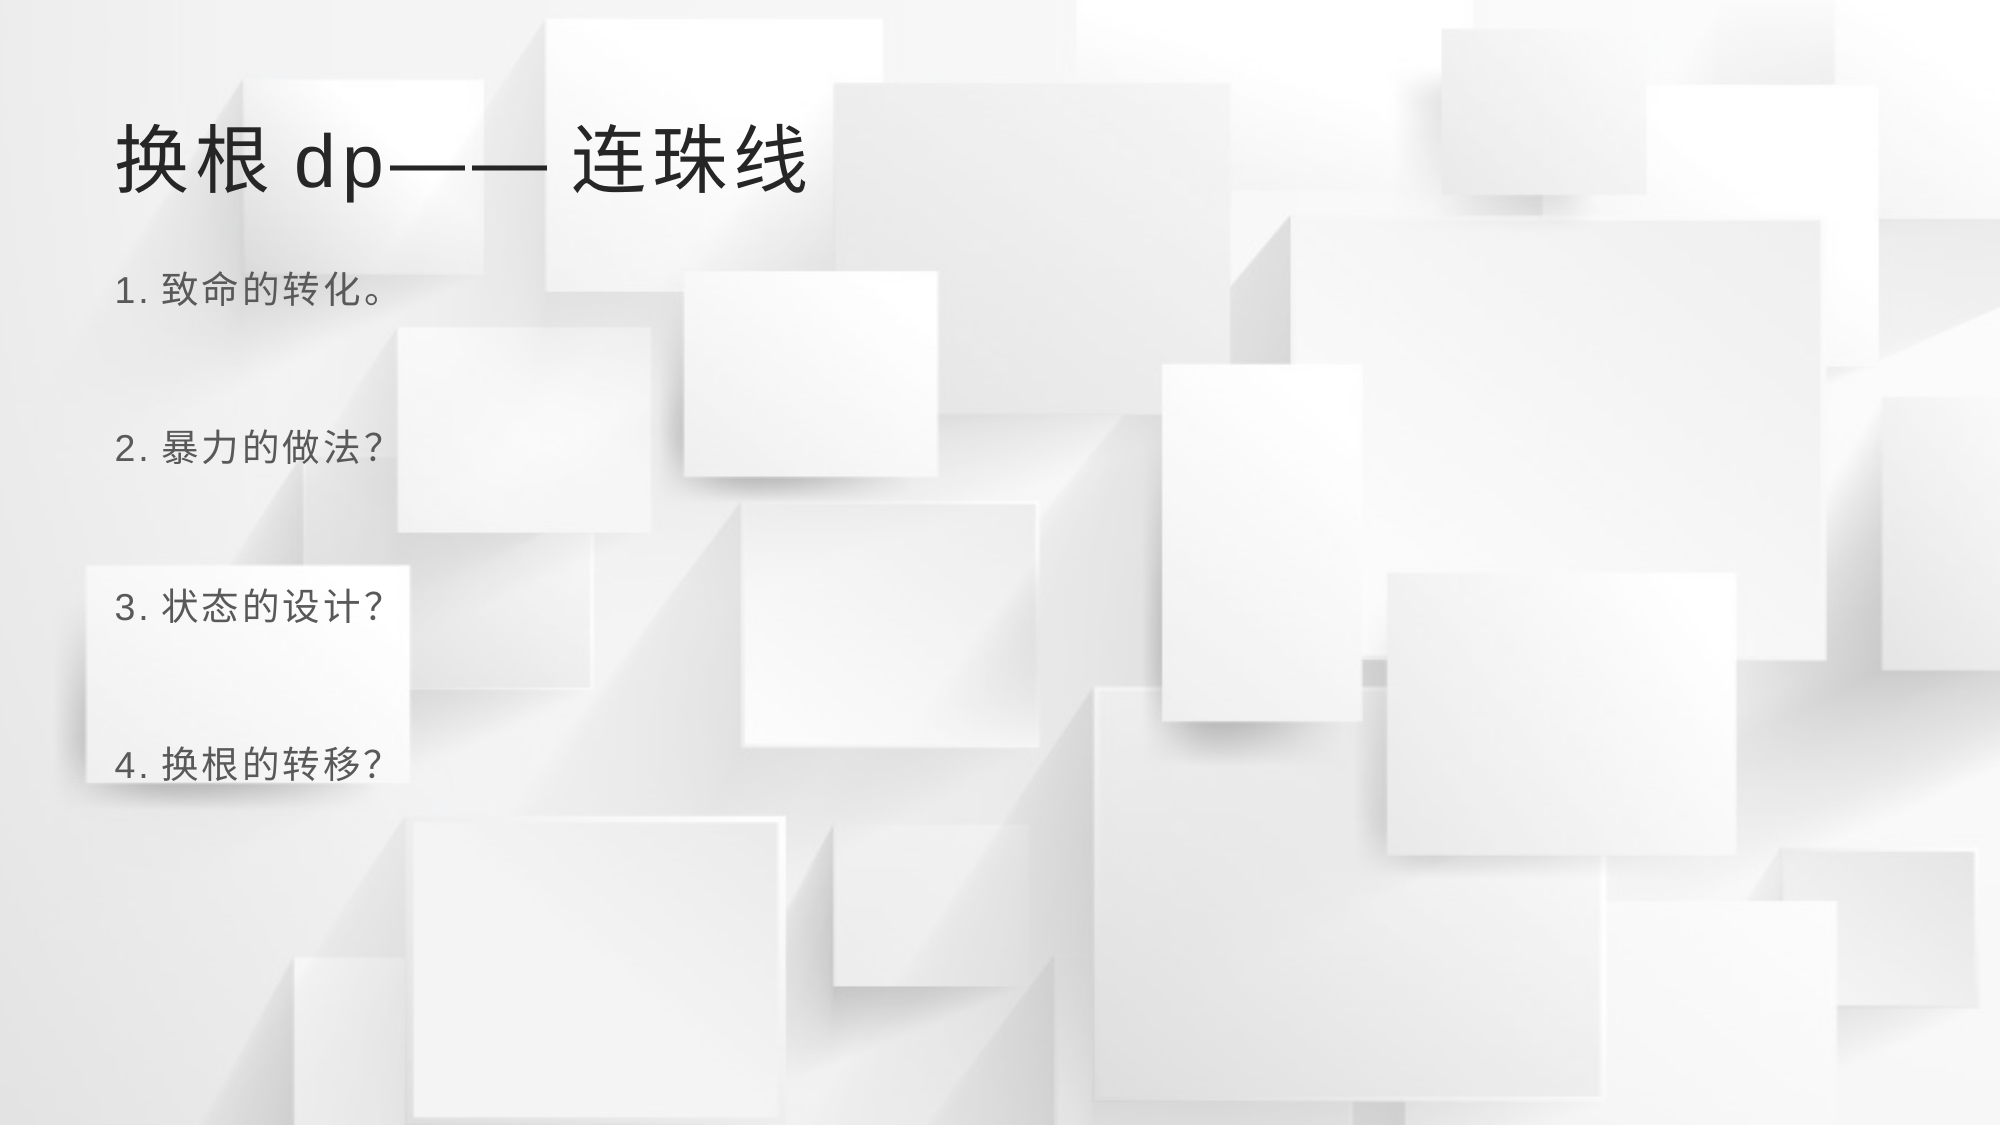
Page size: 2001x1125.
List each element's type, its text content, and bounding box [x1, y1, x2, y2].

title 换根dp——连珠线 [99, 99, 1900, 216]
list 1.致命的转化。 2.暴力的做法？ 3.状态的设计？ 4.换根的转移？ [99, 244, 1900, 1026]
